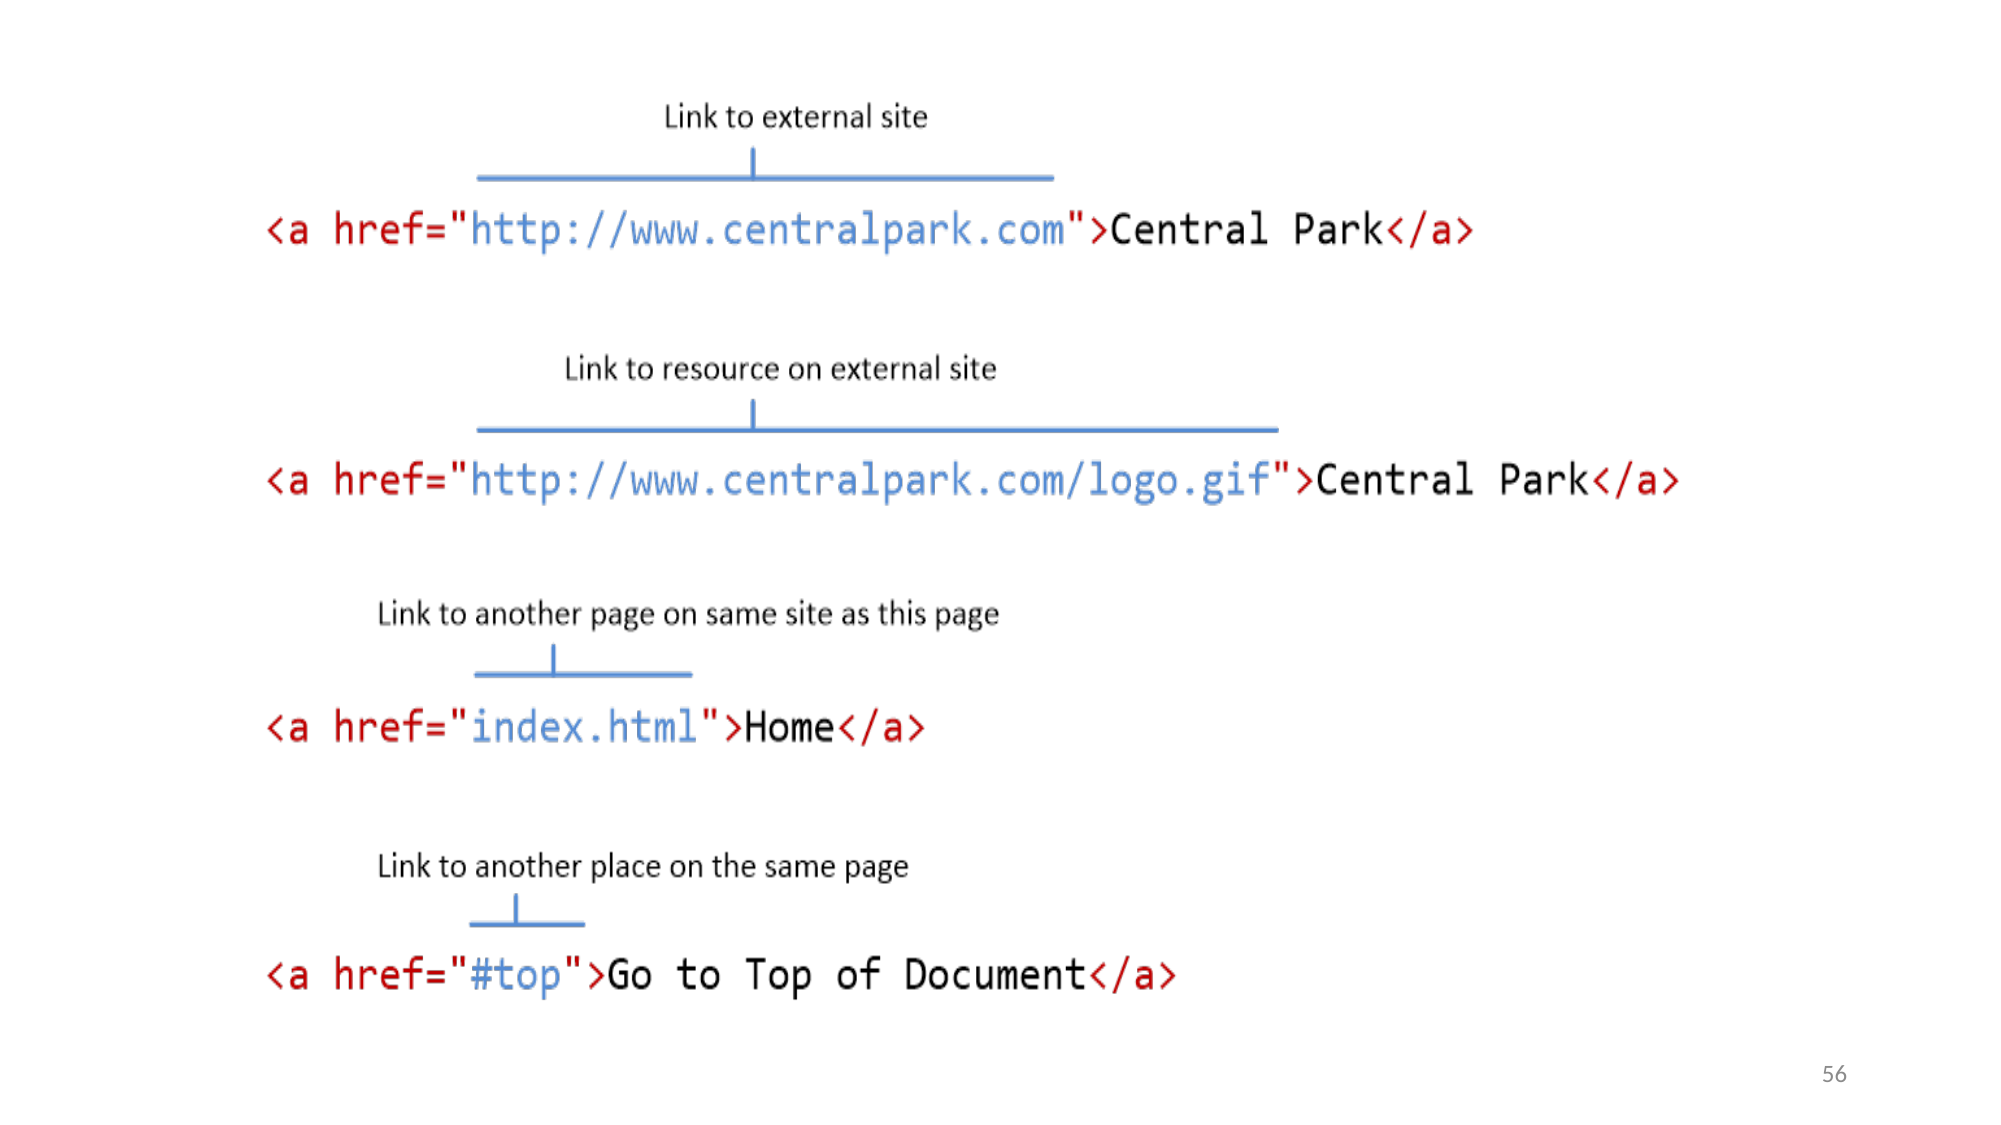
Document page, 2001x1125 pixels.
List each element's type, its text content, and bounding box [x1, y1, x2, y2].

picture [249, 80, 1750, 1043]
slide_number 55 [1412, 1042, 1863, 1103]
